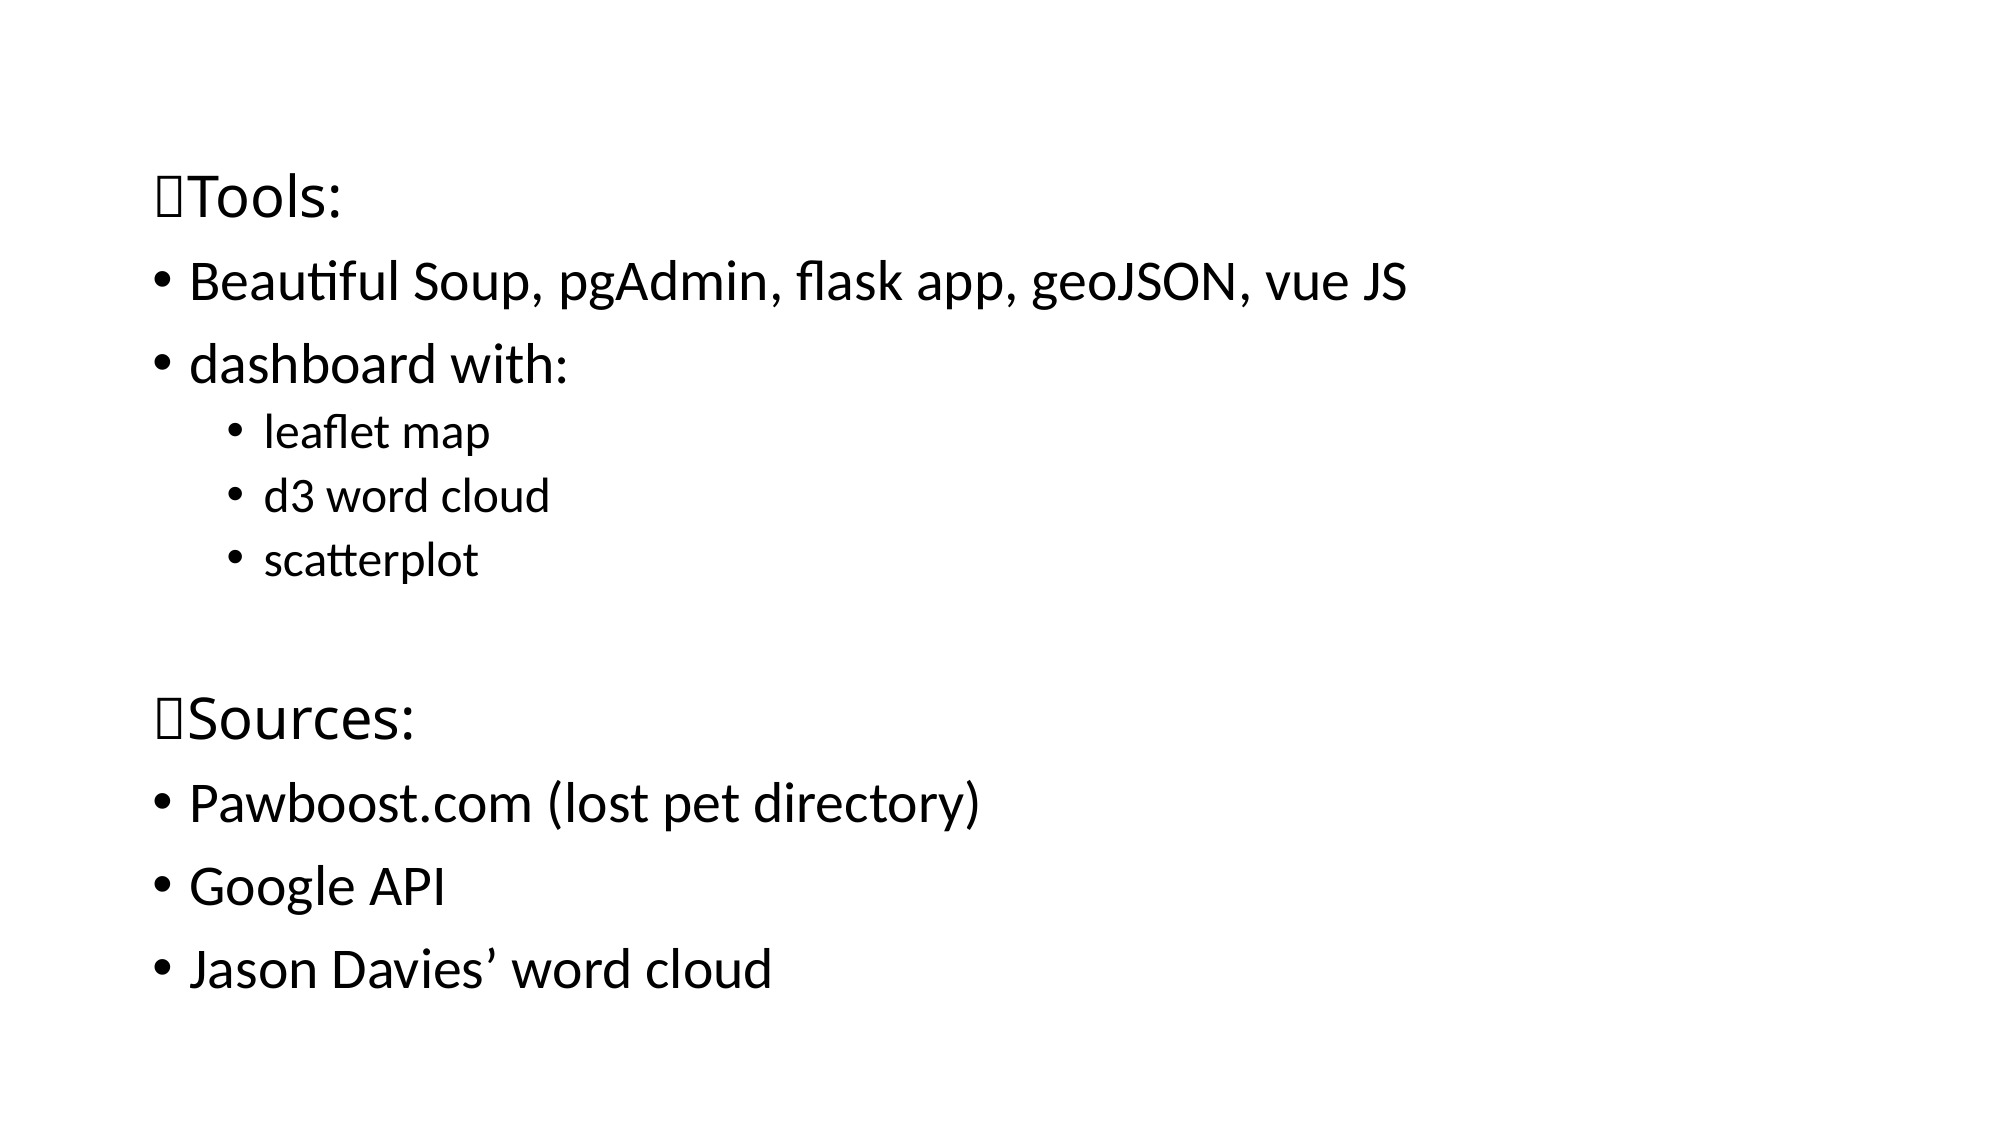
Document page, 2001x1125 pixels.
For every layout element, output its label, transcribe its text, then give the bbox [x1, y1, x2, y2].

list Tools: Beautiful Soup, pgAdmin, flask app, geoJSON, vue JS dashboard with: leaflet map d3 word cloud scatterplot Sources: Pawboost.com (lost pet directory) Google API Jason Davies’ word cloud [137, 160, 1863, 1013]
